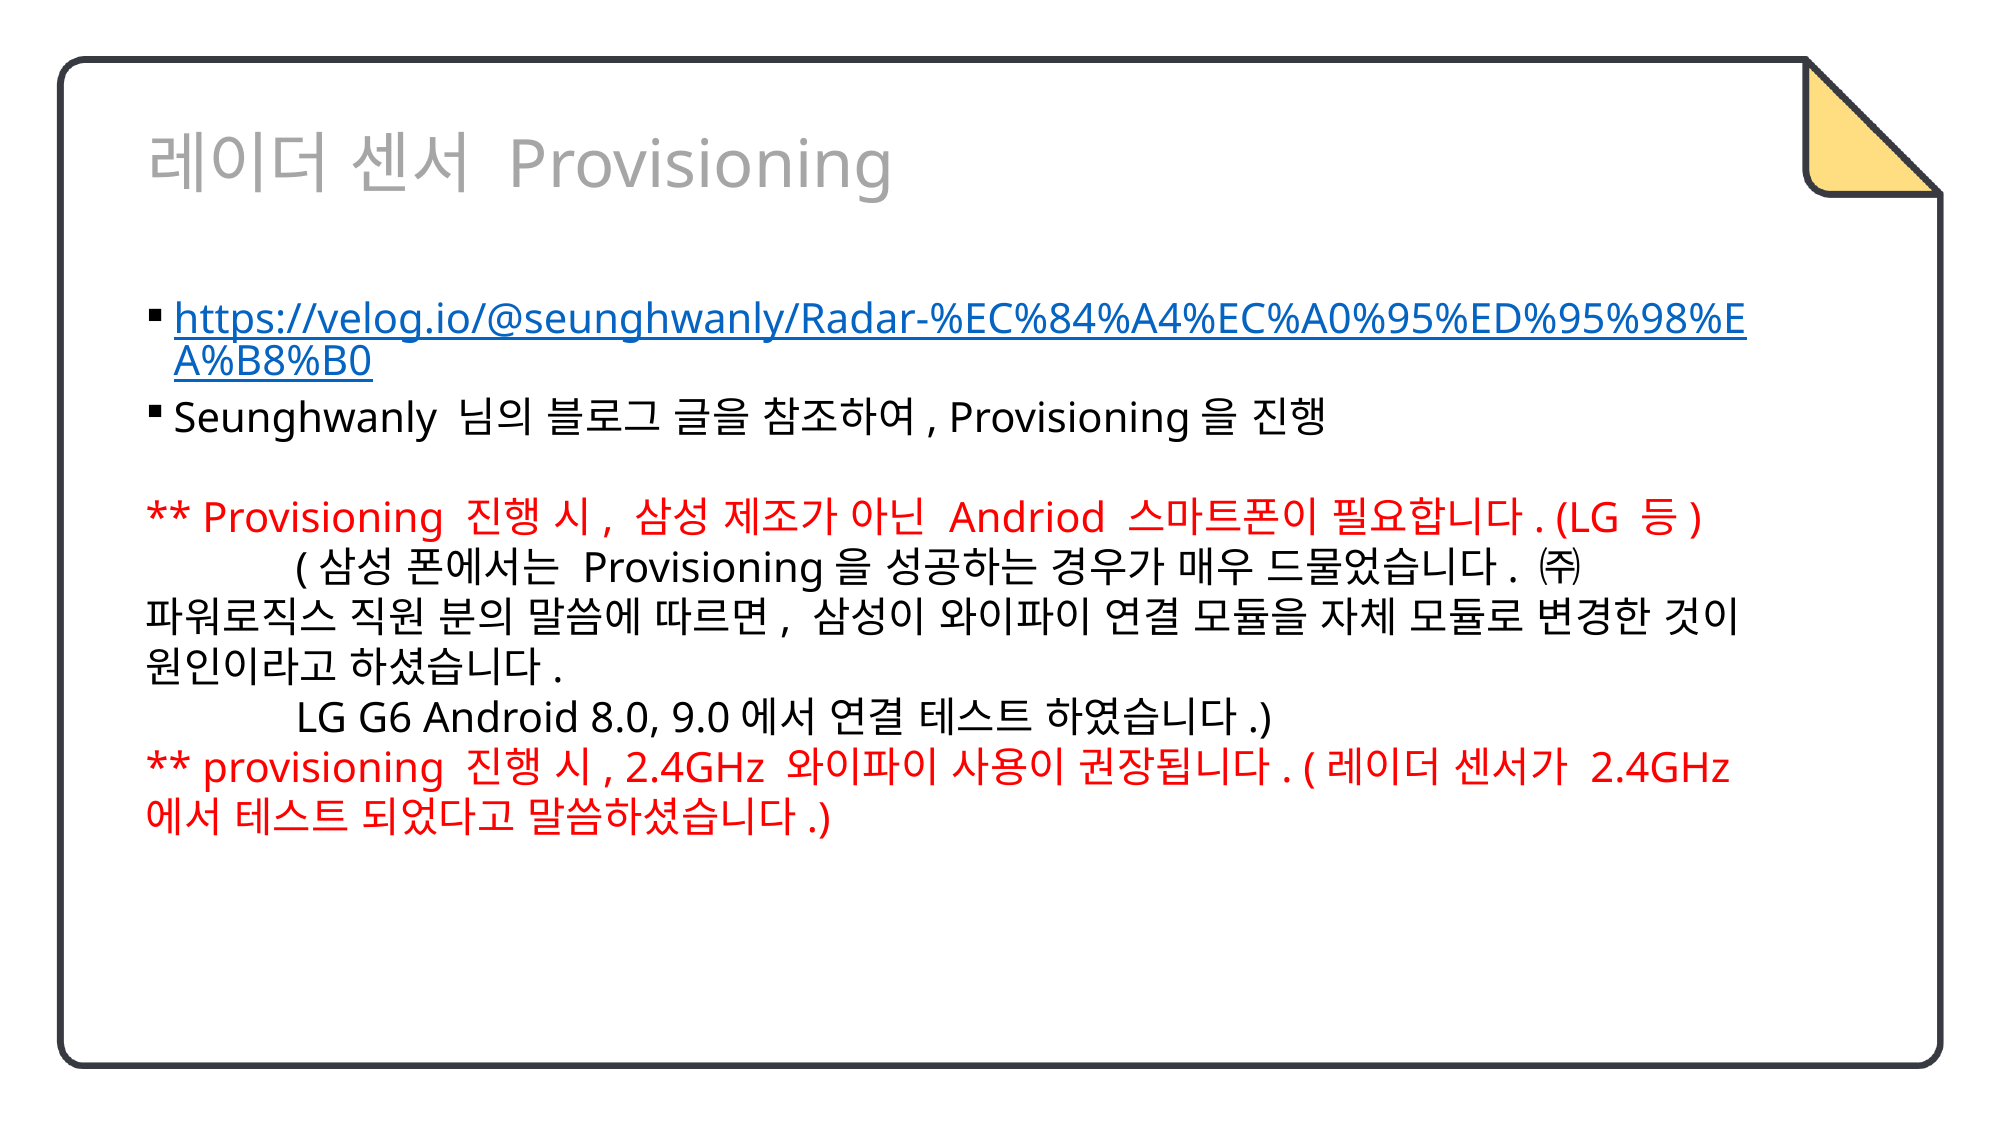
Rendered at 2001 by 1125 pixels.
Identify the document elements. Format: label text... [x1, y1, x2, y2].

text_box 레이더 센서 Provisioning [132, 113, 1750, 208]
text_box https://velog.io/@seunghwanly/Radar-%EC%84%A4%EC%A0%95%ED%95%98%EA%B8%B0 Seunghwanly 님의 블로그 글을 참조하여, Provisioning을 진행 ** Provisioning 진행 시, 삼성 제조가 아닌 Andriod 스마트폰이 필요합니다. (LG 등) (삼성 폰에서는 Provisioning을 성공하는 경우가 매우 드물었습니다. ㈜파워로직스 직원 분의 말씀에 따르면, 삼성이 와이파이 연결 모듈을 자체 모듈로 변경한 것이 원인이라고 하셨습니다. LG G6 Android 8.0, 9.0에서 연결 테스트 하였습니다.) ** provisioning 진행 시, 2.4GHz 와이파이 사용이 권장됩니다. (레이더 센서가 2.4GHz에서 테스트 되었다고 말씀하셨습니다.) [130, 284, 1768, 857]
picture [56, 56, 1944, 1069]
